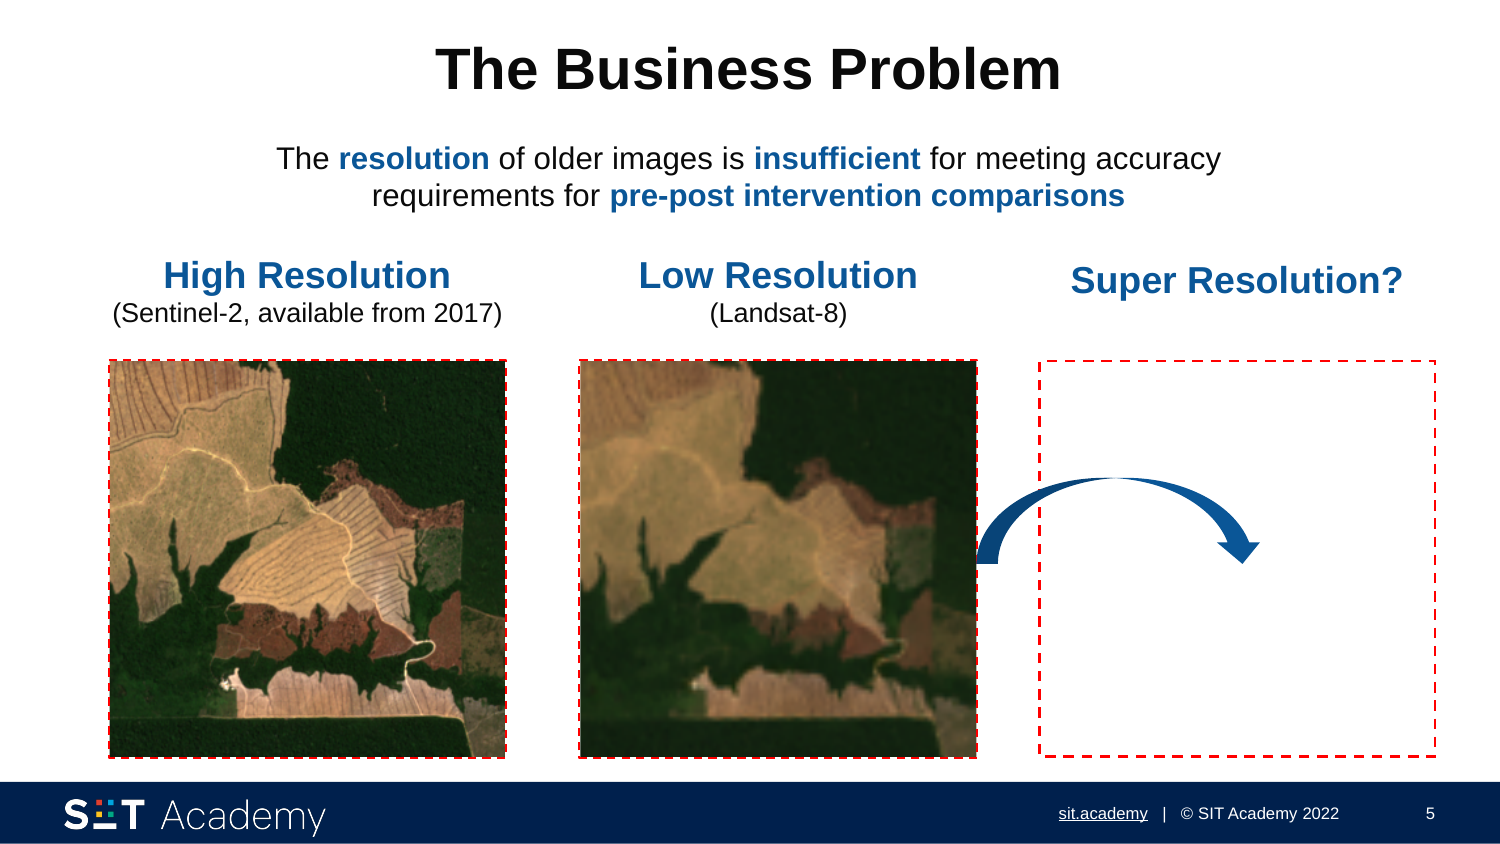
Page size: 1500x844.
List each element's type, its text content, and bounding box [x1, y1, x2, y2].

text_box High Resolution (Sentinel-2, available from 2017) [91, 243, 523, 349]
picture [109, 360, 506, 757]
text_box The resolution of older images is insufficient for meeting accuracy requirements for pre-post intervention comparisons [210, 123, 1288, 228]
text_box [976, 248, 1436, 757]
picture [580, 360, 976, 757]
text_box Low Resolution (Landsat-8) [580, 243, 977, 307]
picture [64, 799, 326, 837]
title The Business Problem [62, 38, 1436, 110]
